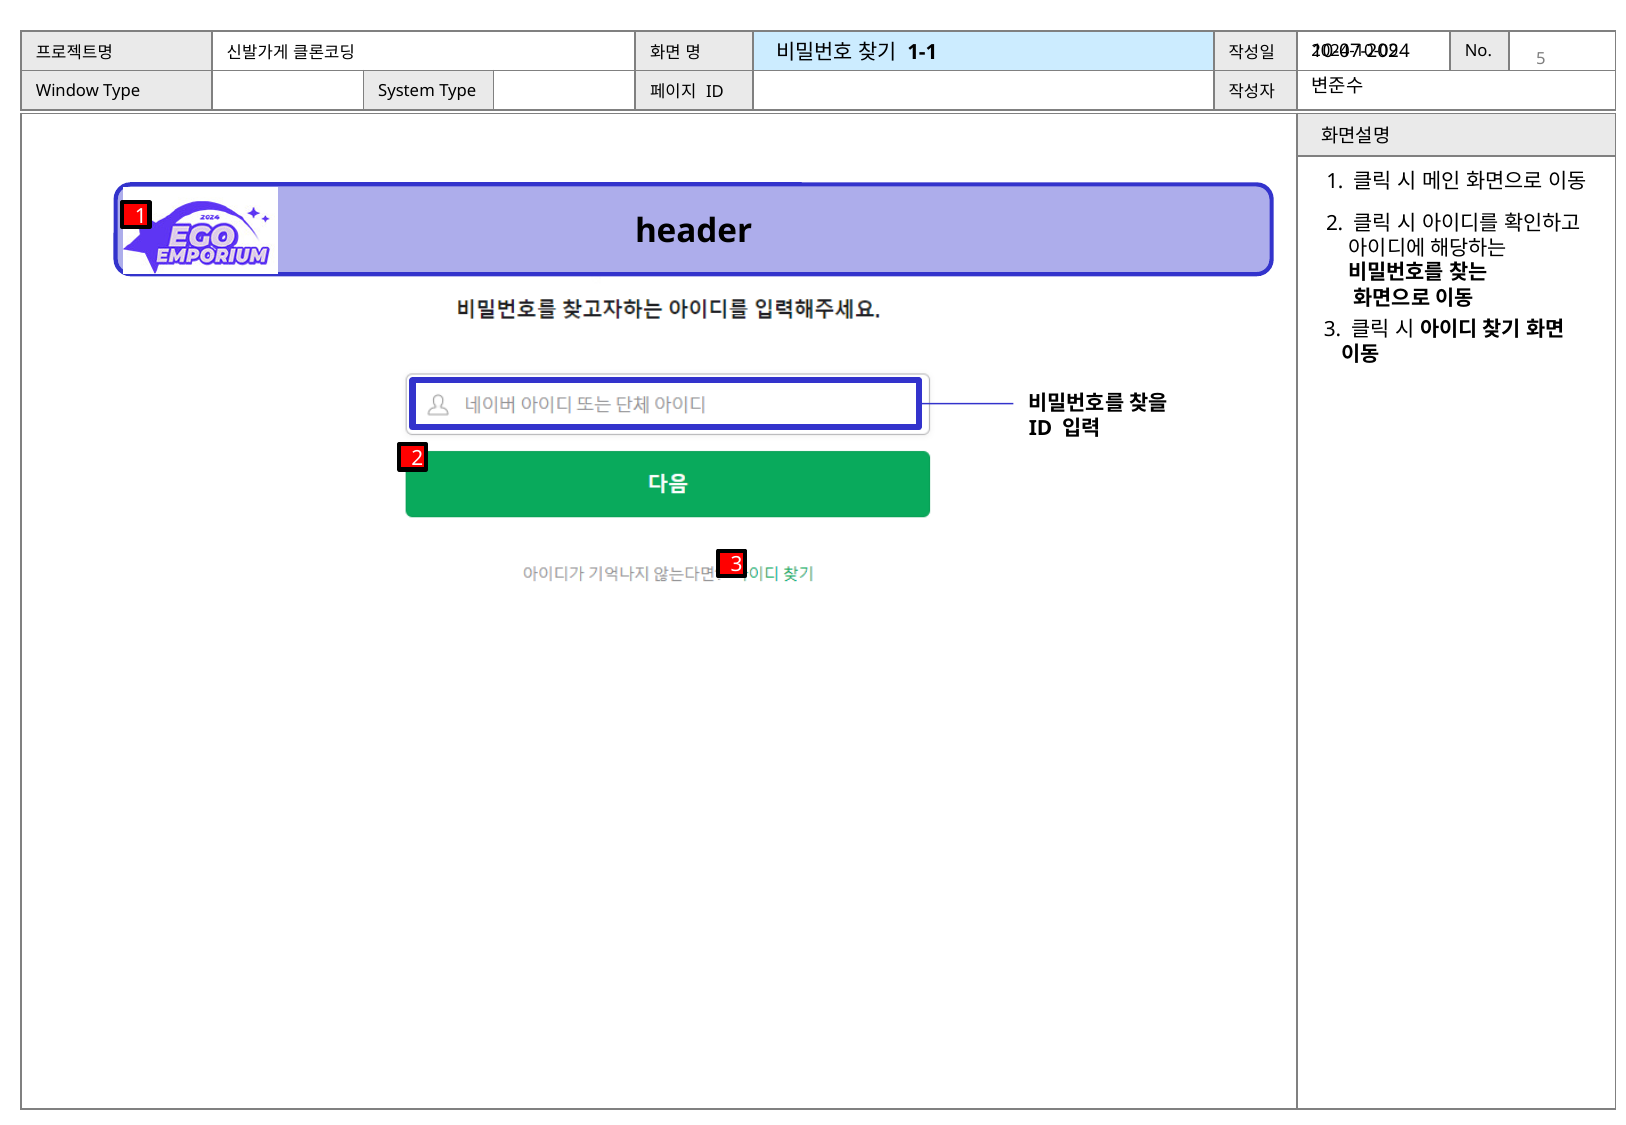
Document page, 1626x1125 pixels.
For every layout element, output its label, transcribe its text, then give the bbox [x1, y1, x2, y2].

text_box 3. 클릭 시 아이디 찾기 화면 이동 [1309, 307, 1580, 373]
text_box 10-07-2024 [1296, 31, 1593, 66]
text_box 1. 클릭 시 메인 화면으로 이동 [1311, 160, 1601, 201]
text_box 비밀번호 찾기 1-1 [762, 31, 953, 71]
text_box 변준수 [1296, 66, 1593, 104]
text_box 비밀번호를 찾을 ID 입력 [1104, 382, 1183, 447]
text_box header [113, 182, 231, 270]
picture [122, 119, 1100, 1105]
text_box header [1104, 182, 1274, 277]
text_box 2. 클릭 시 아이디를 확인하고 아이디에 해당하는 비밀번호를 찾는 화면으로 이동 [1311, 203, 1595, 317]
